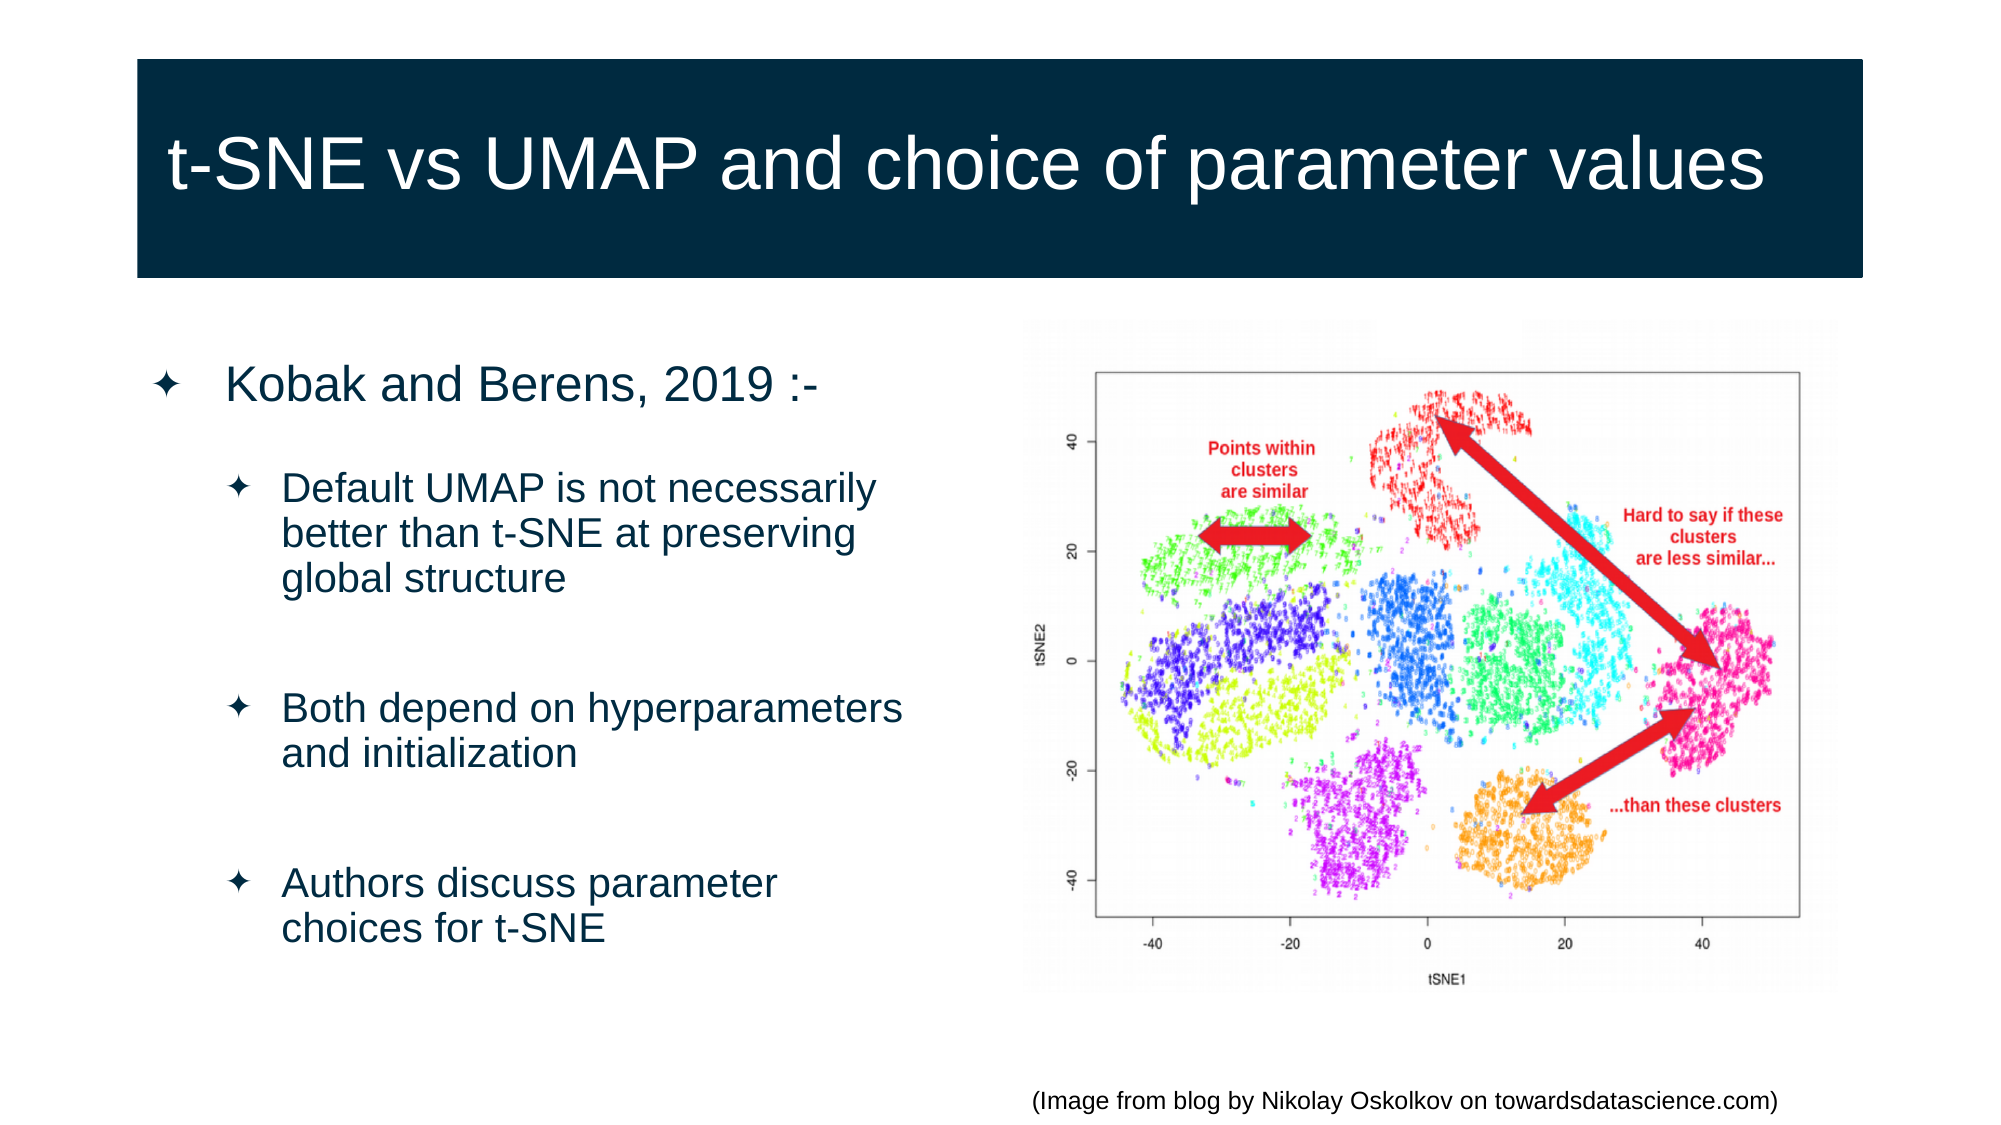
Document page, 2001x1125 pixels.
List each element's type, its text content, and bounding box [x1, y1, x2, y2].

list Kobak and Berens, 2019 :- Default UMAP is not necessarily better than t-SNE at preserving global structure Both depend on hyperparameters and initialization Authors discuss parameter choices for t-SNE [119, 358, 907, 1026]
text_box (Image from blog by Nikolay Oskolkov on towardsdatascience.com) [1014, 1094, 1795, 1106]
picture [1023, 307, 1838, 1019]
title t-SNE vs UMAP and choice of parameter values [137, 59, 1863, 278]
